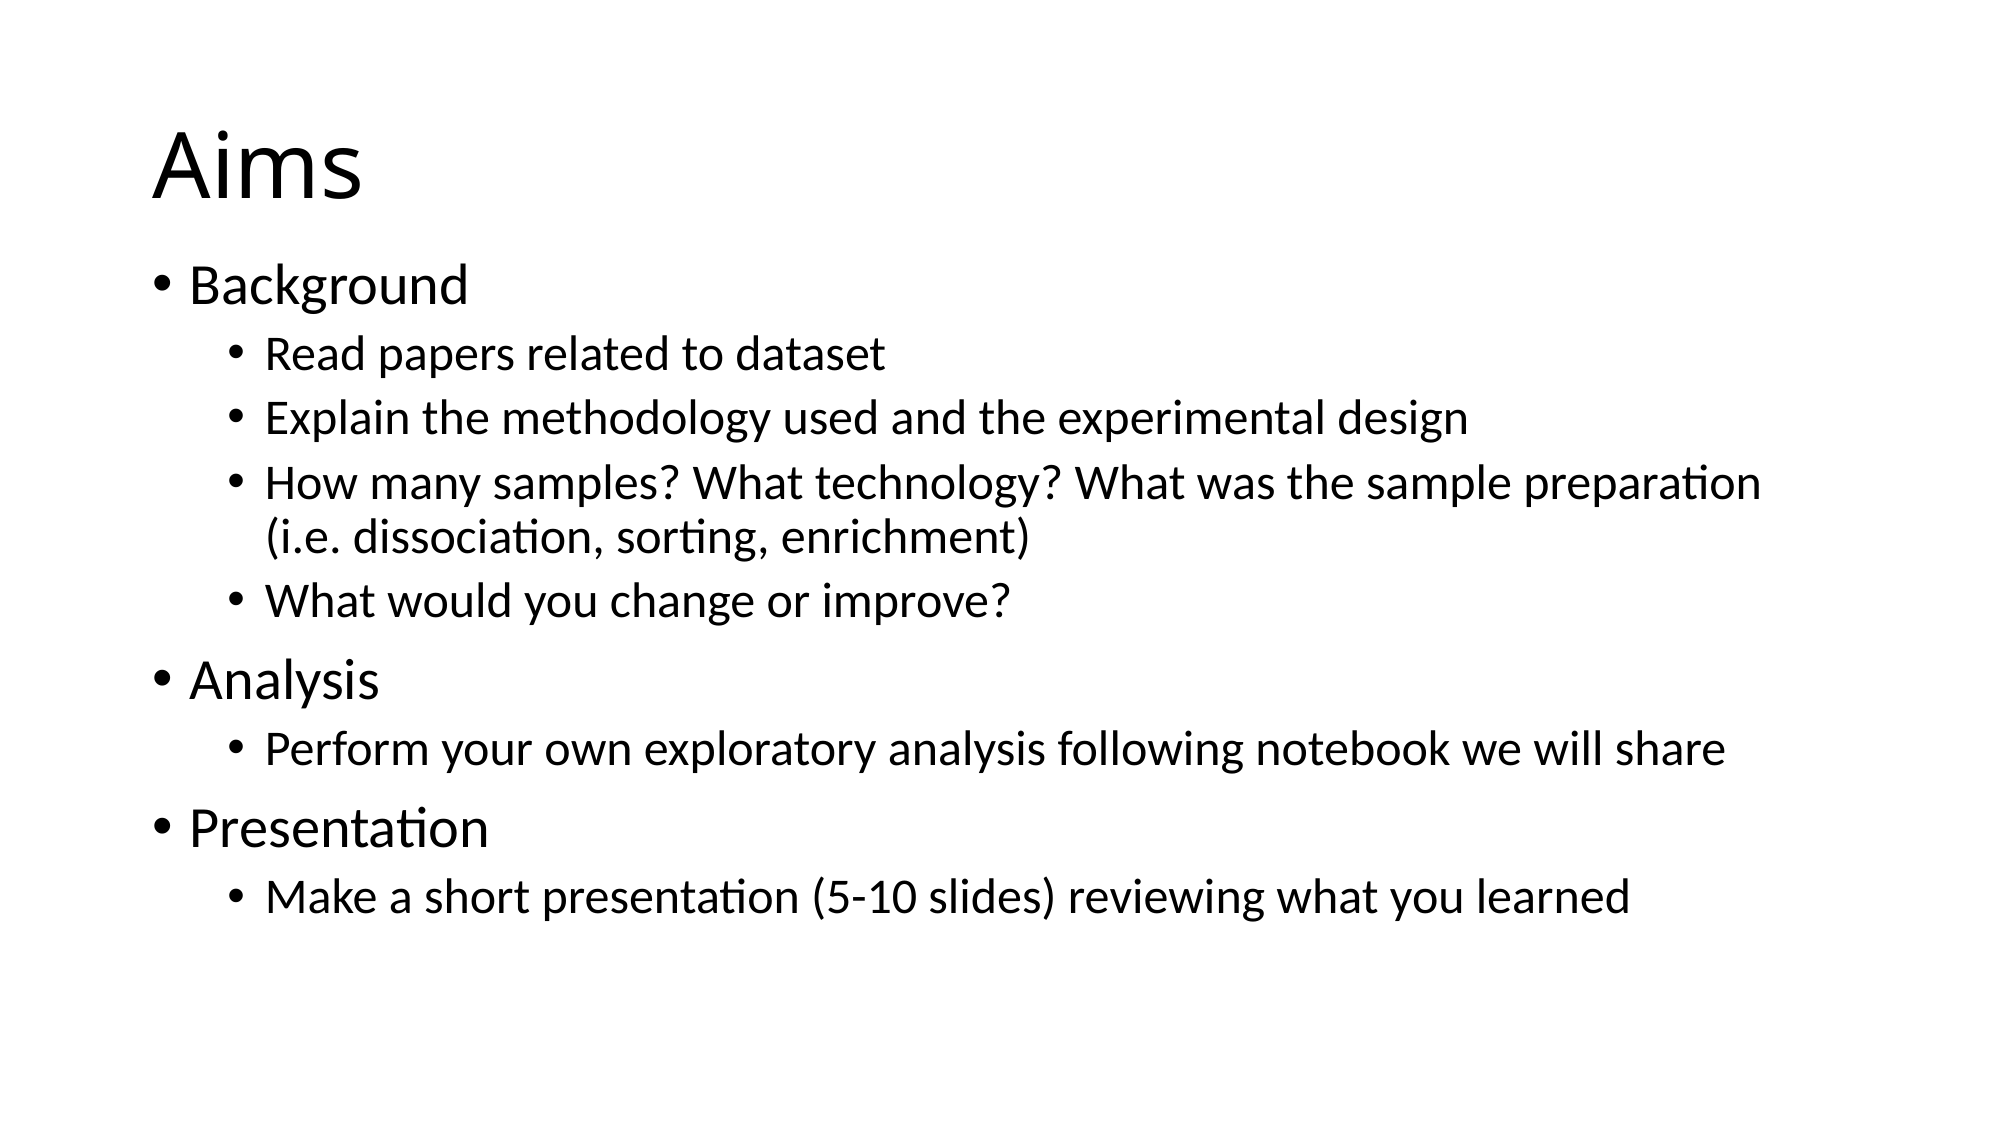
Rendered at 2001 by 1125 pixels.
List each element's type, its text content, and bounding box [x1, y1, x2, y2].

list Background Read papers related to dataset Explain the methodology used and the experimental design How many samples? What technology? What was the sample preparation (i.e. dissociation, sorting, enrichment) What would you change or improve? Analysis Perform your own exploratory analysis following notebook we will share Presentation Make a short presentation (5-10 slides) reviewing what you learned [137, 246, 1863, 1013]
title Aims [137, 59, 1863, 246]
